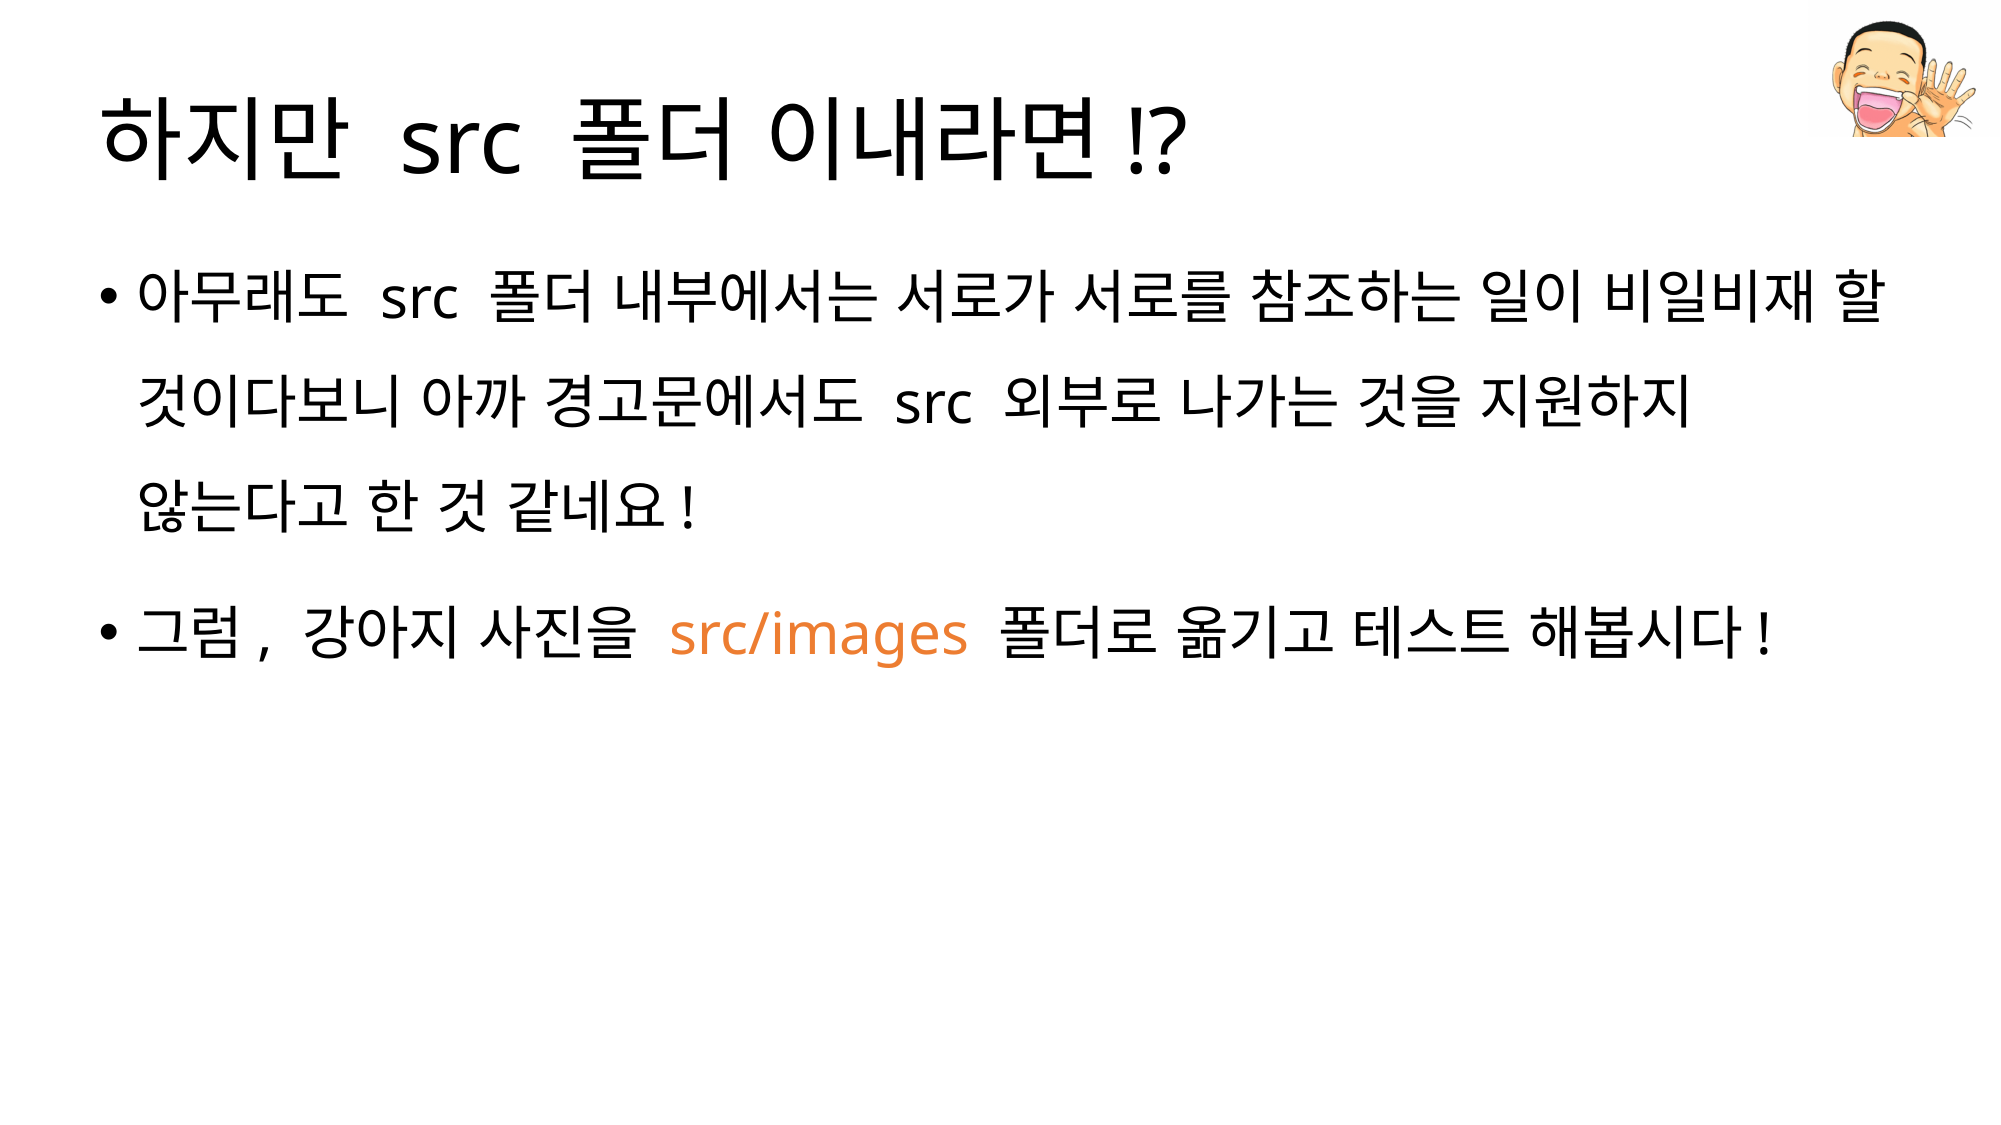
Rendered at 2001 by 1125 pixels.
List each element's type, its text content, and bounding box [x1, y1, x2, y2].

title 하지만 src 폴더 이내라면!? [83, 0, 1931, 217]
picture [1931, 0, 2000, 137]
list 아무래도 src 폴더 내부에서는 서로가 서로를 참조하는 일이 비일비재 할 것이다보니 아까 경고문에서도 src 외부로 나가는 것을 지원하지 않는다고 한 것 같네요! 그럼, 강아지 사진을 src/images 폴더로 옮기고 테스트 해봅시다! [83, 217, 1931, 1125]
